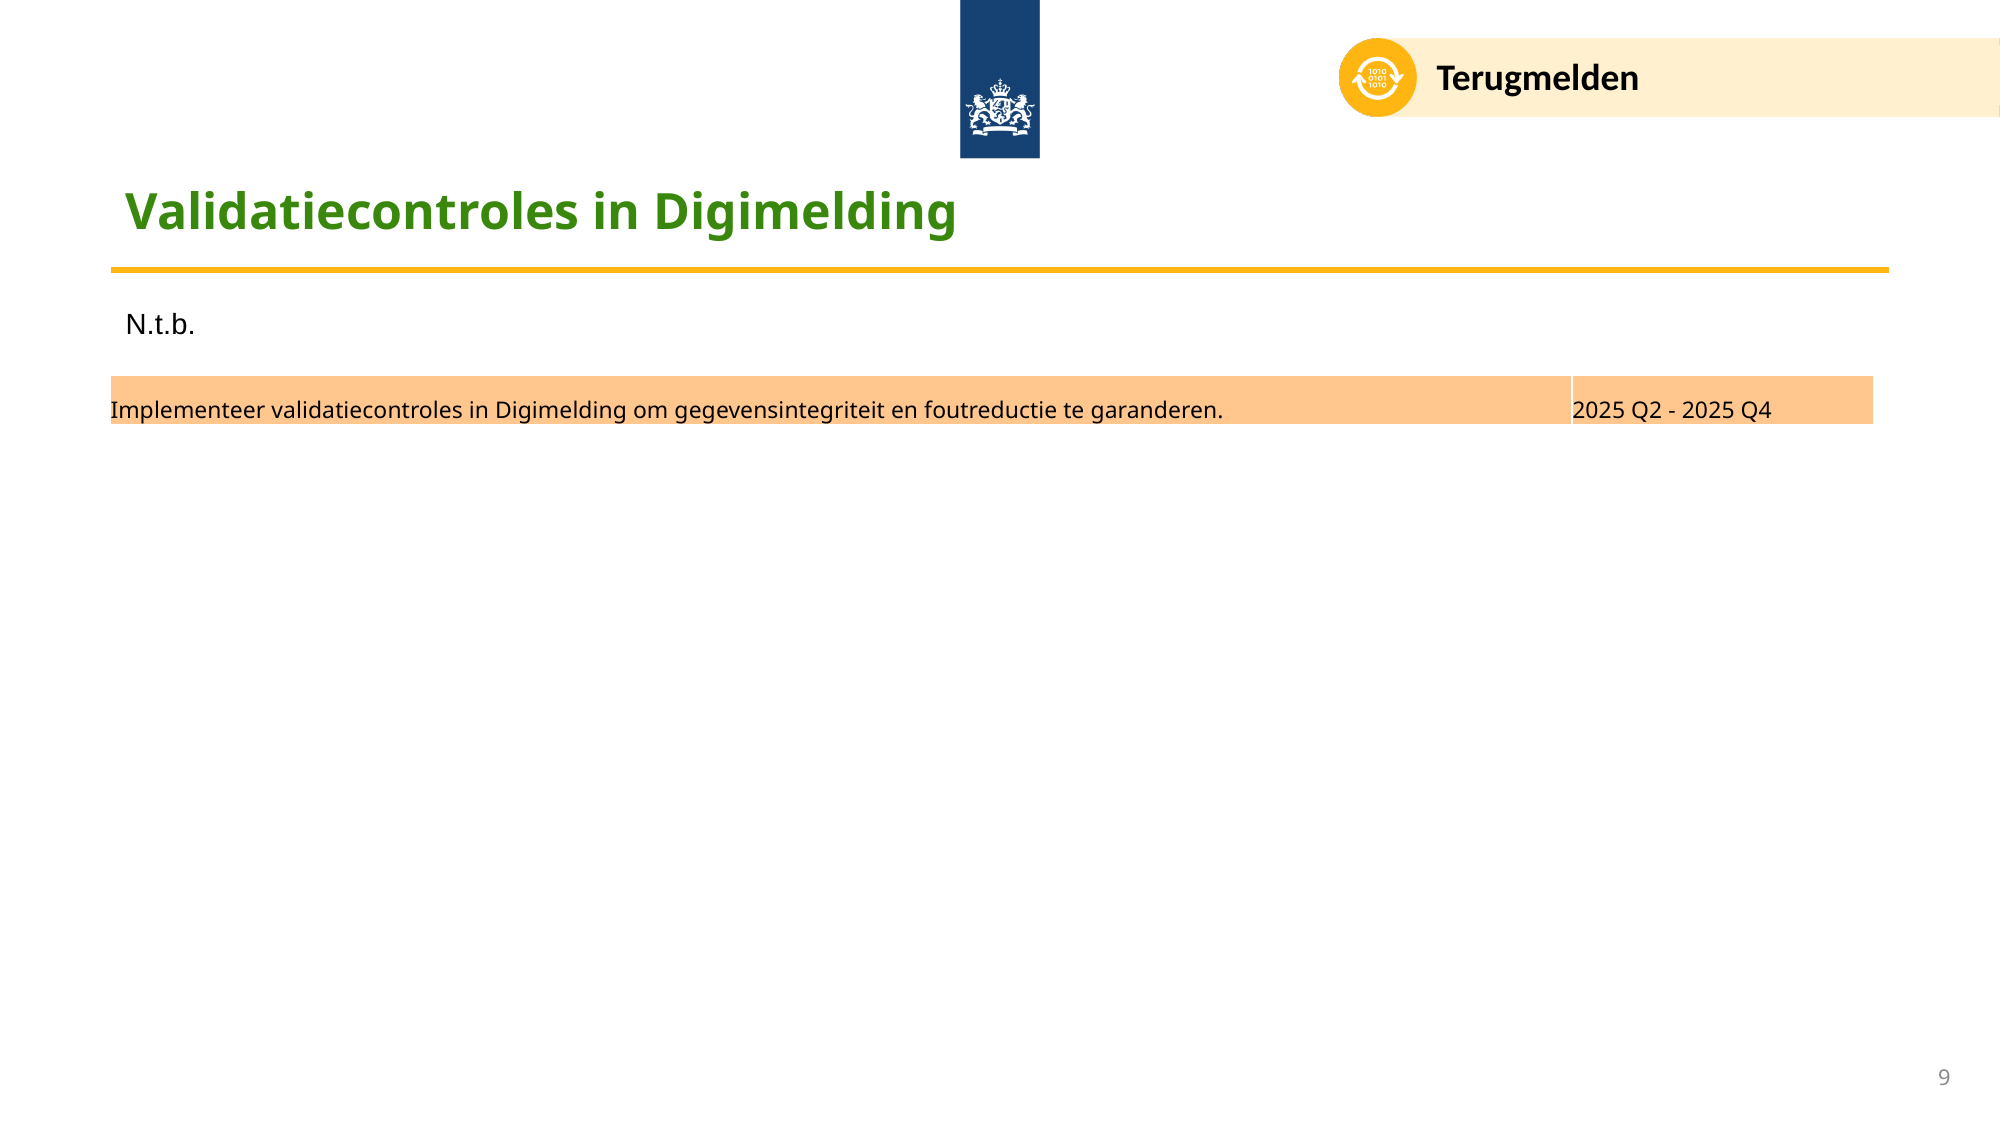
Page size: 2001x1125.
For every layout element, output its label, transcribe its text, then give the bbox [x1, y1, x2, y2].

text_box Terugmelden [1421, 45, 2000, 105]
text_box N.t.b. [110, 297, 1773, 383]
slide_number 9 [1837, 1048, 1966, 1109]
text_box [110, 304, 1890, 1014]
picture [960, 0, 1040, 141]
text_box Validatiecontroles in Digimelding [110, 141, 1890, 248]
picture [1338, 38, 2000, 117]
